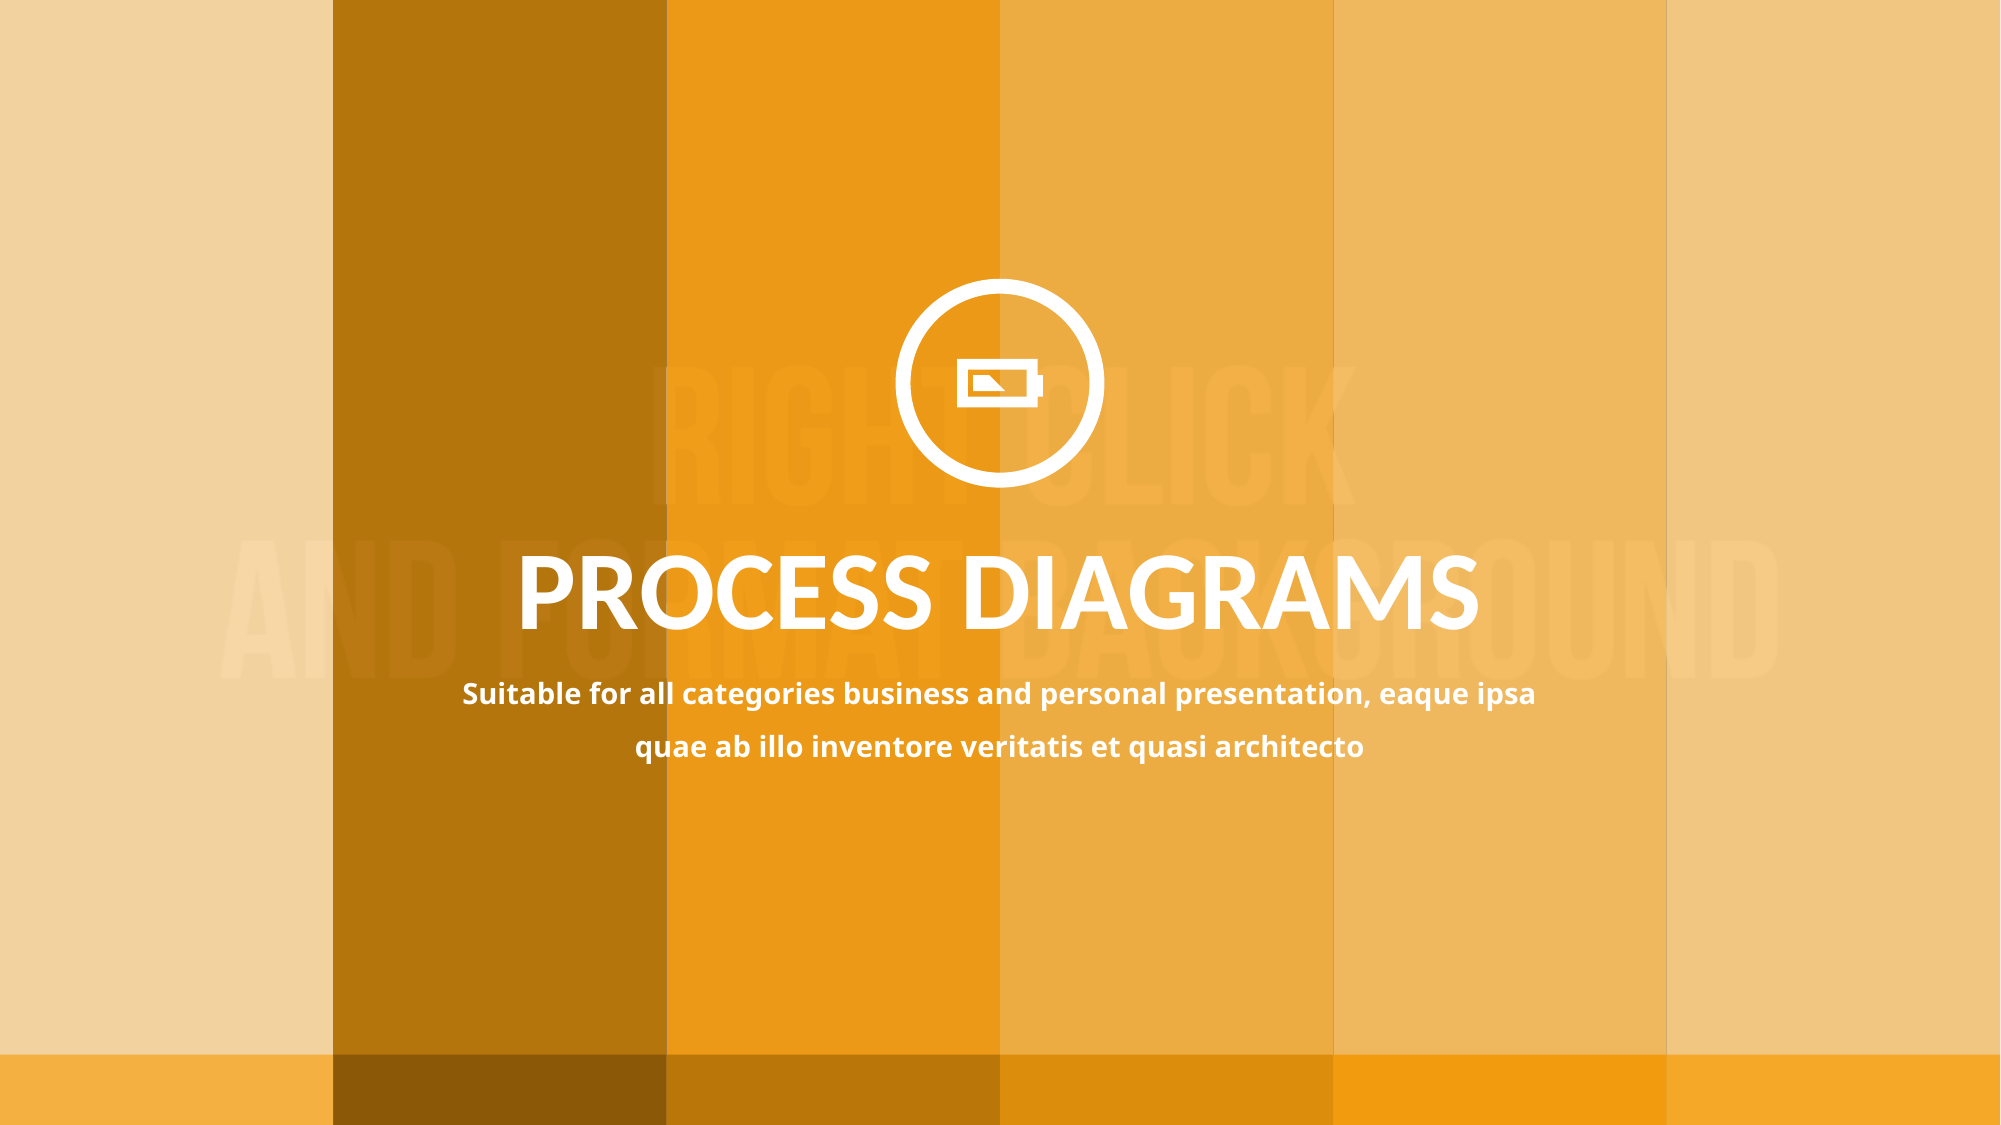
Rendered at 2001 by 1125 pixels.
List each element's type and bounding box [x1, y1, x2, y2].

text_box [0, 0, 2000, 1125]
